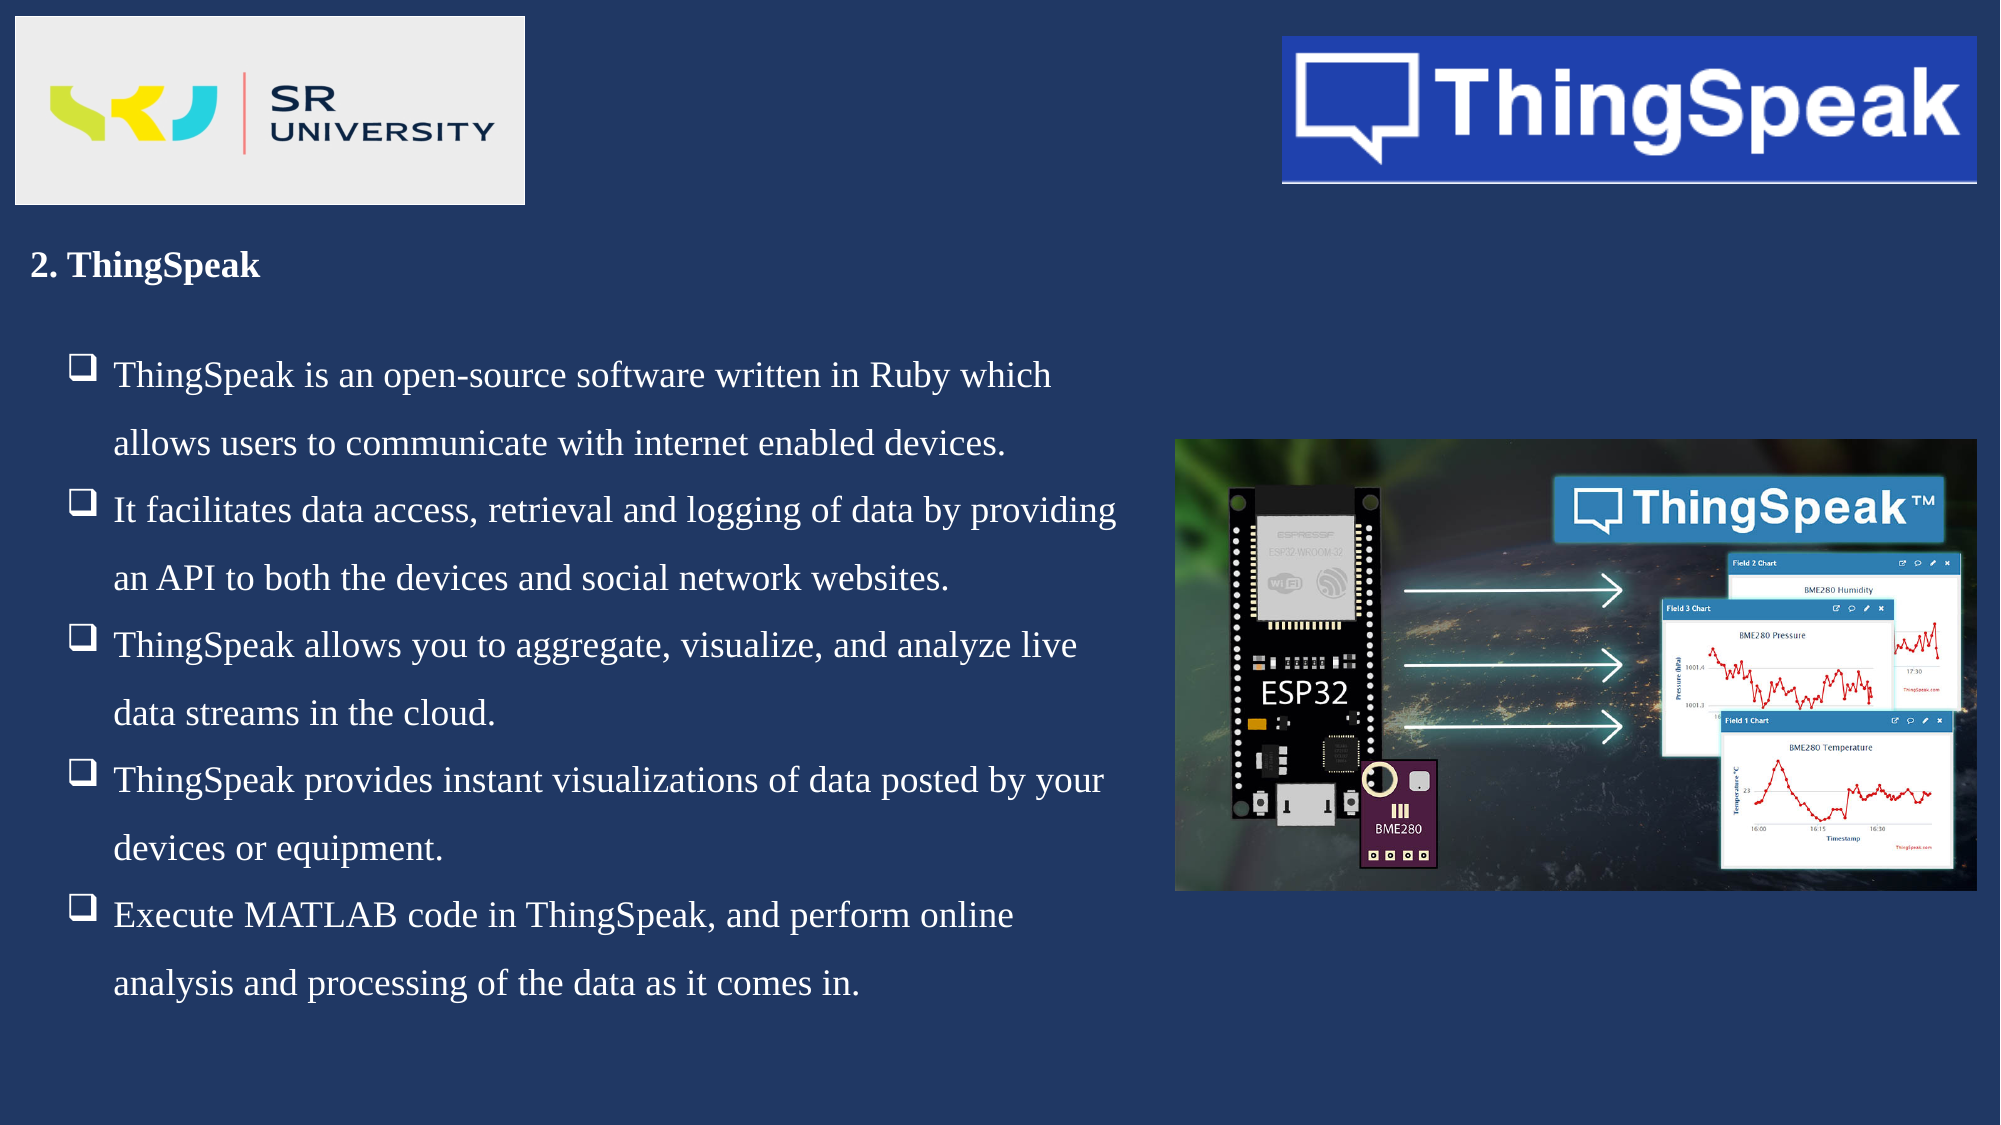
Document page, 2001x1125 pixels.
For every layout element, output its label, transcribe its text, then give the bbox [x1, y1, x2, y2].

text_box 2. ThingSpeak [15, 232, 484, 293]
picture [1282, 36, 1977, 184]
picture [15, 15, 525, 205]
picture [1175, 439, 1977, 891]
text_box ThingSpeak is an open-source software written in Ruby which allows users to communicate with internet enabled devices. It facilitates data access, retrieval and logging of data by providing an API to both the devices and social network websites. ThingSpeak allows you to aggregate, visualize, and analyze live data streams in the cloud. ThingSpeak provides instant visualizations of data posted by your devices or equipment. Execute MATLAB code in ThingSpeak, and perform online analysis and processing of the data as it comes in. [51, 320, 1135, 1011]
